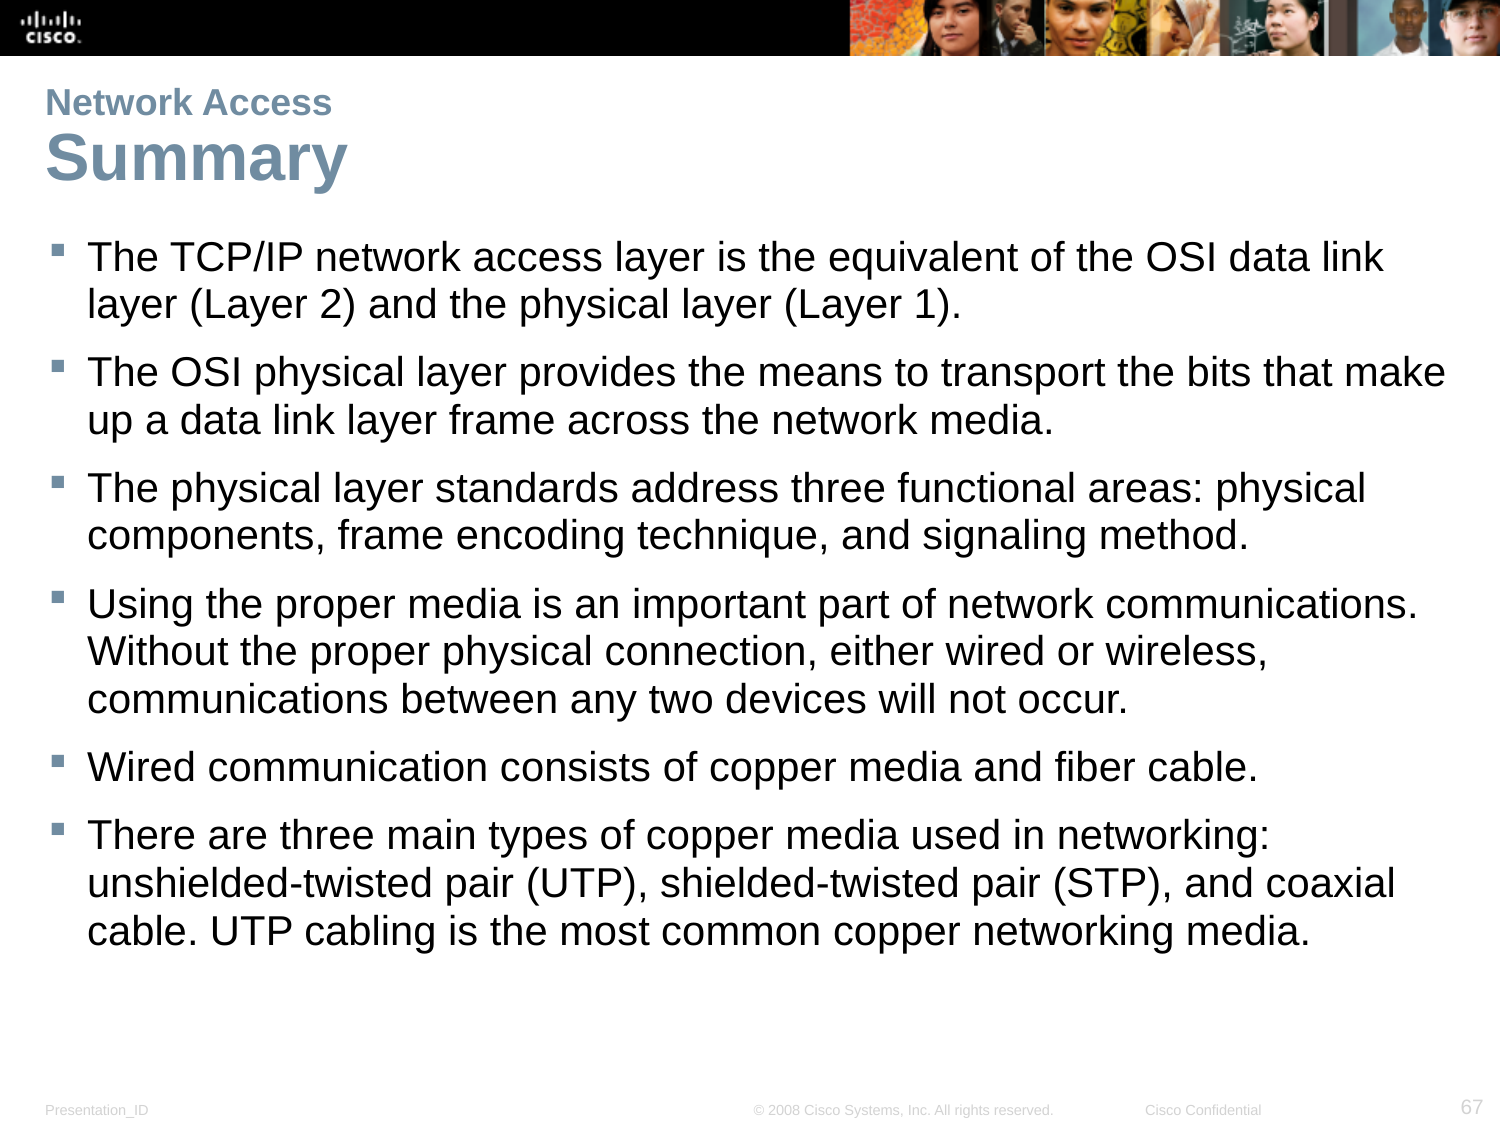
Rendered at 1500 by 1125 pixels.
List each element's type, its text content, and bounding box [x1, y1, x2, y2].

title Network Access Summary [31, 64, 1471, 203]
list The TCP/IP network access layer is the equivalent of the OSI data link layer (Layer 2) and the physical layer (Layer 1). The OSI physical layer provides the means to transport the bits that make up a data link layer frame across the network media. The physical layer standards address three functional areas: physical components, frame encoding technique, and signaling method. Using the proper media is an important part of network communications. Without the proper physical connection, either wired or wireless, communications between any two devices will not occur. Wired communication consists of copper media and fiber cable. There are three main types of copper media used in networking: unshielded-twisted pair (UTP), shielded-twisted pair (STP), and coaxial cable. UTP cabling is the most common copper networking media. [34, 226, 1468, 1061]
picture [0, 0, 1500, 56]
